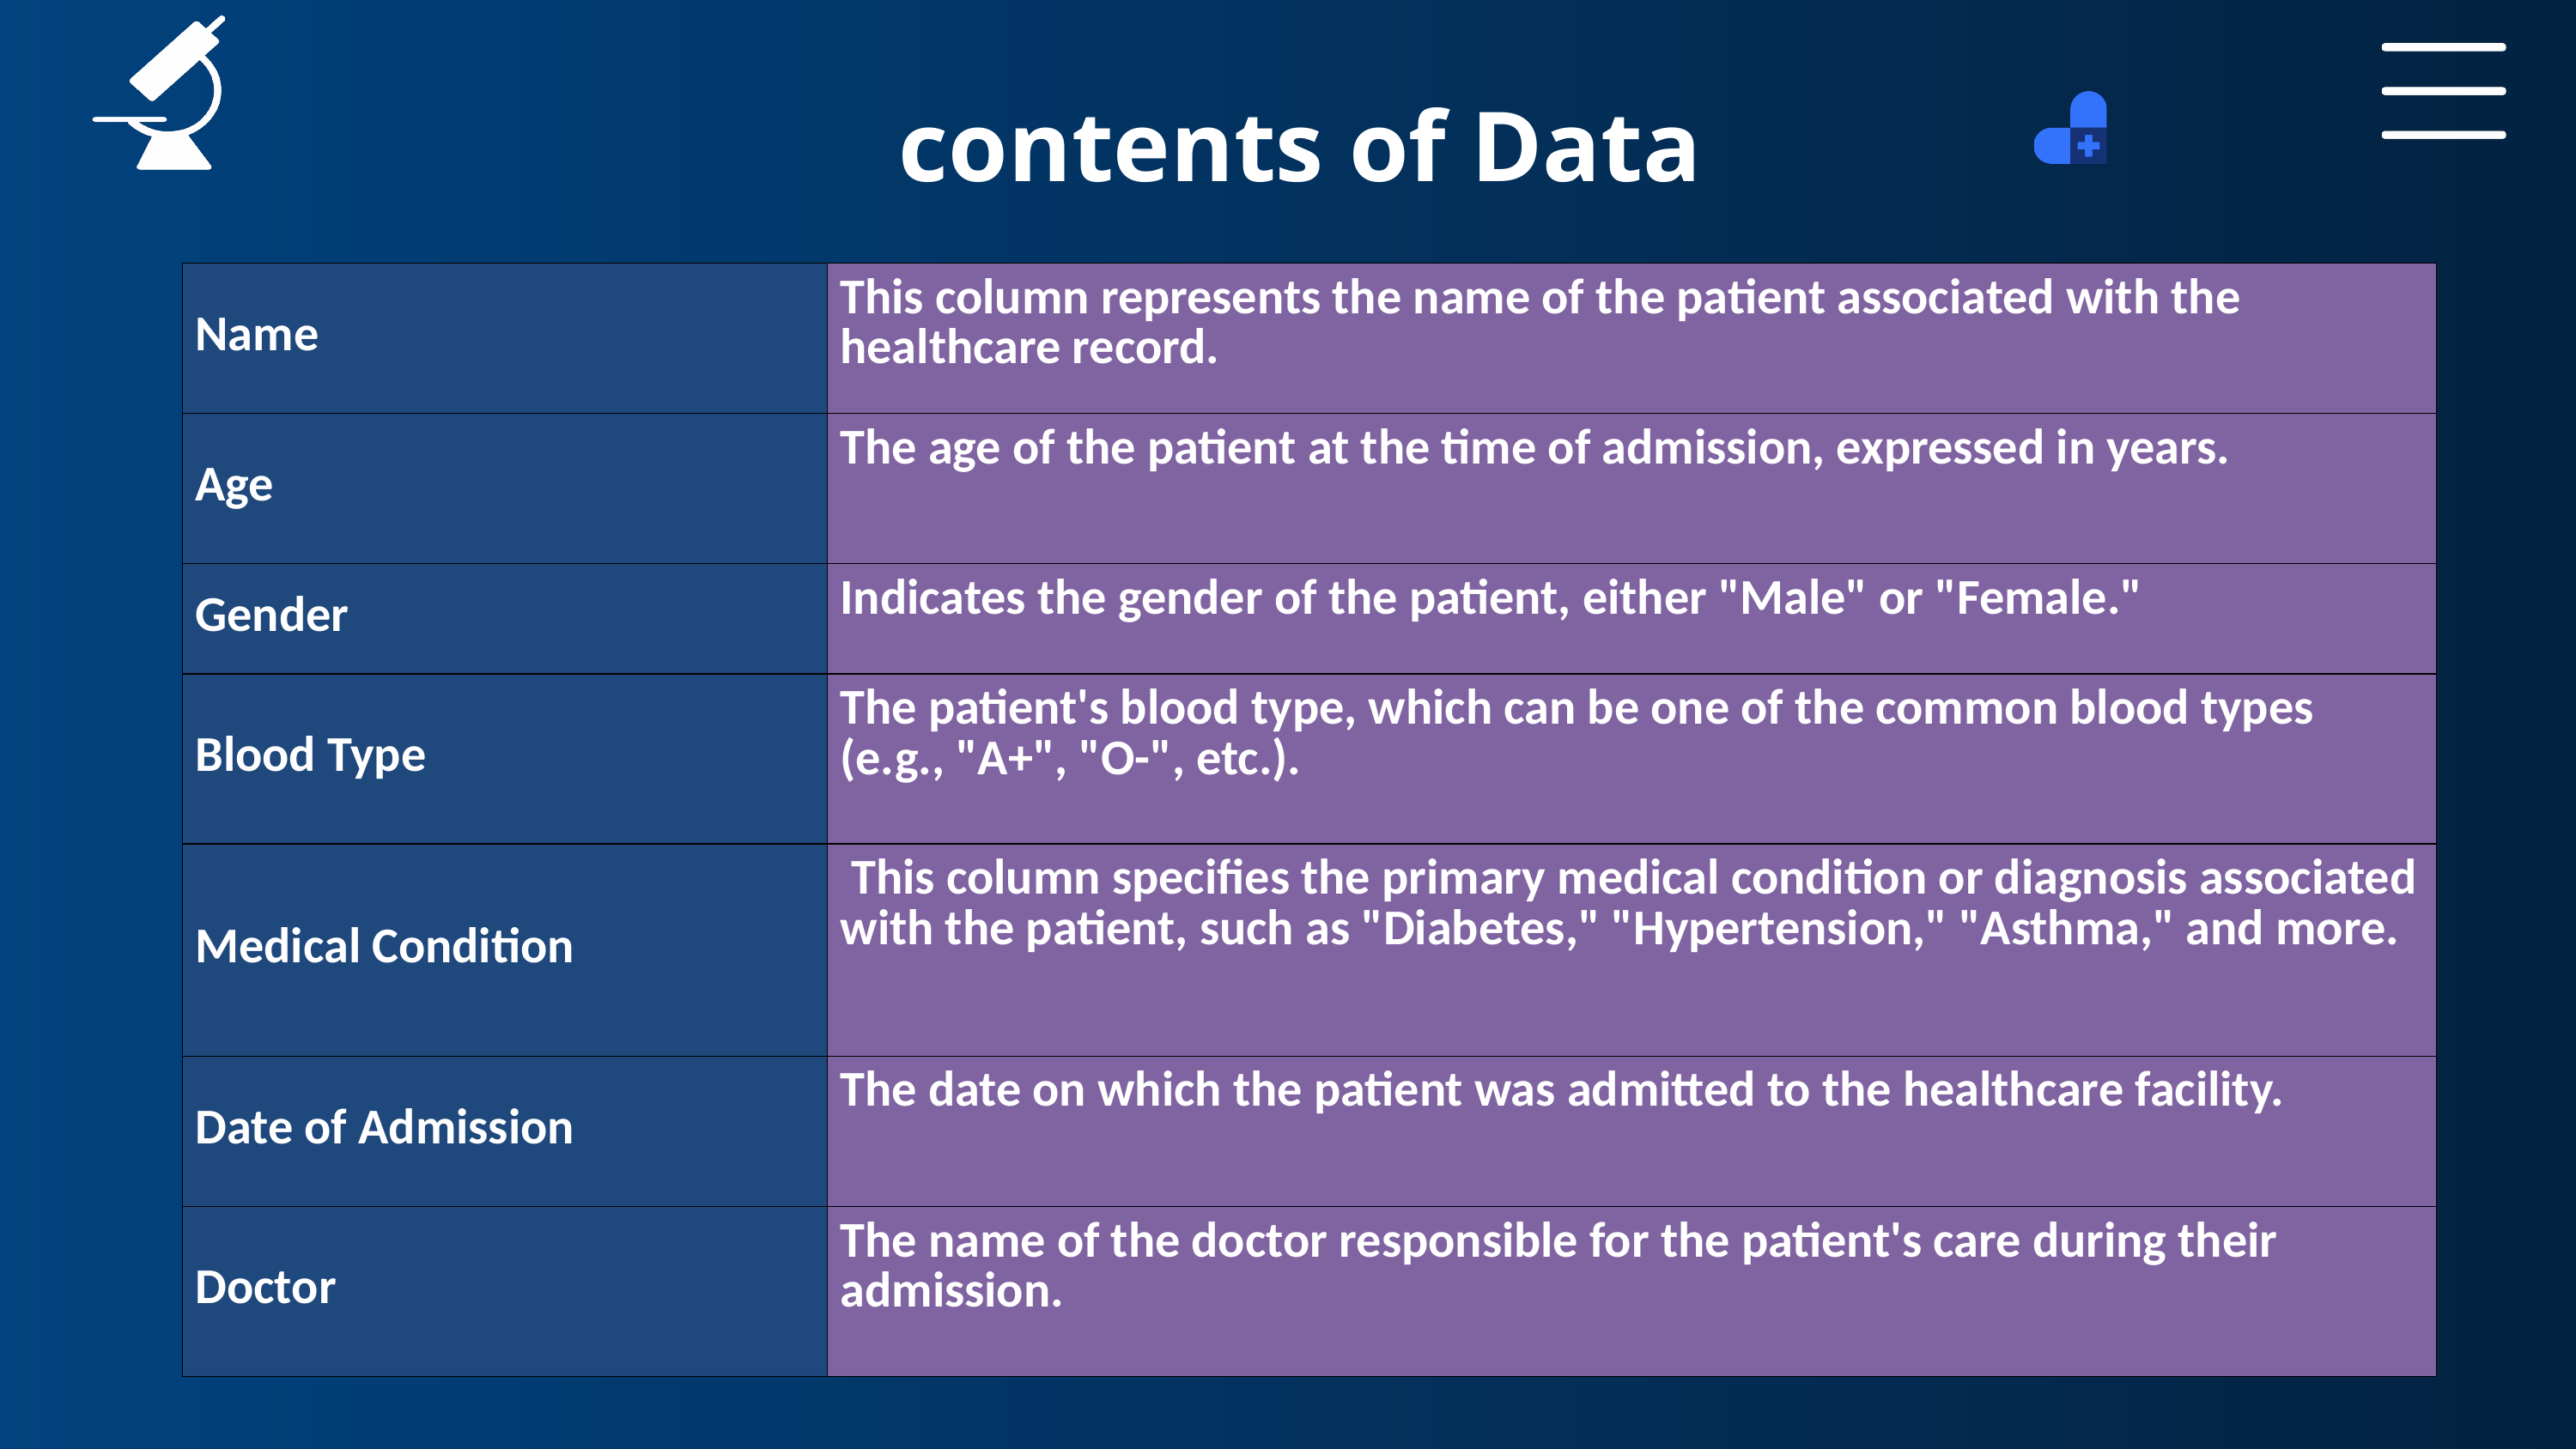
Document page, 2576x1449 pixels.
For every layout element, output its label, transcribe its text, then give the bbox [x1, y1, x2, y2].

text_box [2381, 43, 2506, 140]
table_cell This column specifies the primary medical condition or diagnosis associated with the patient, such as "Diabetes," "Hypertension," "Asthma," and more. [828, 845, 2436, 1056]
text_box contents of Data [744, 71, 1832, 207]
text_box [2033, 91, 2107, 164]
table_cell The patient's blood type, which can be one of the common blood types (e.g., "A+", "O-", etc.). [828, 675, 2436, 843]
table_cell Date of Admission [183, 1057, 827, 1206]
table_cell Medical Condition [183, 845, 827, 1056]
table_cell The name of the doctor responsible for the patient's care during their admission. [828, 1207, 2436, 1376]
table_cell Indicates the gender of the patient, either "Male" or "Female." [828, 564, 2436, 673]
table_cell The date on which the patient was admitted to the healthcare facility. [828, 1057, 2436, 1206]
table_cell Doctor [183, 1207, 827, 1376]
table_cell Gender [183, 564, 827, 673]
table_header This column represents the name of the patient associated with the healthcare record. [828, 264, 2436, 413]
table_cell Blood Type [183, 675, 827, 843]
table_cell Age [183, 414, 827, 563]
table_cell The age of the patient at the time of admission, expressed in years. [828, 414, 2436, 563]
table_header Name [183, 264, 827, 413]
text_box [70, 12, 226, 171]
